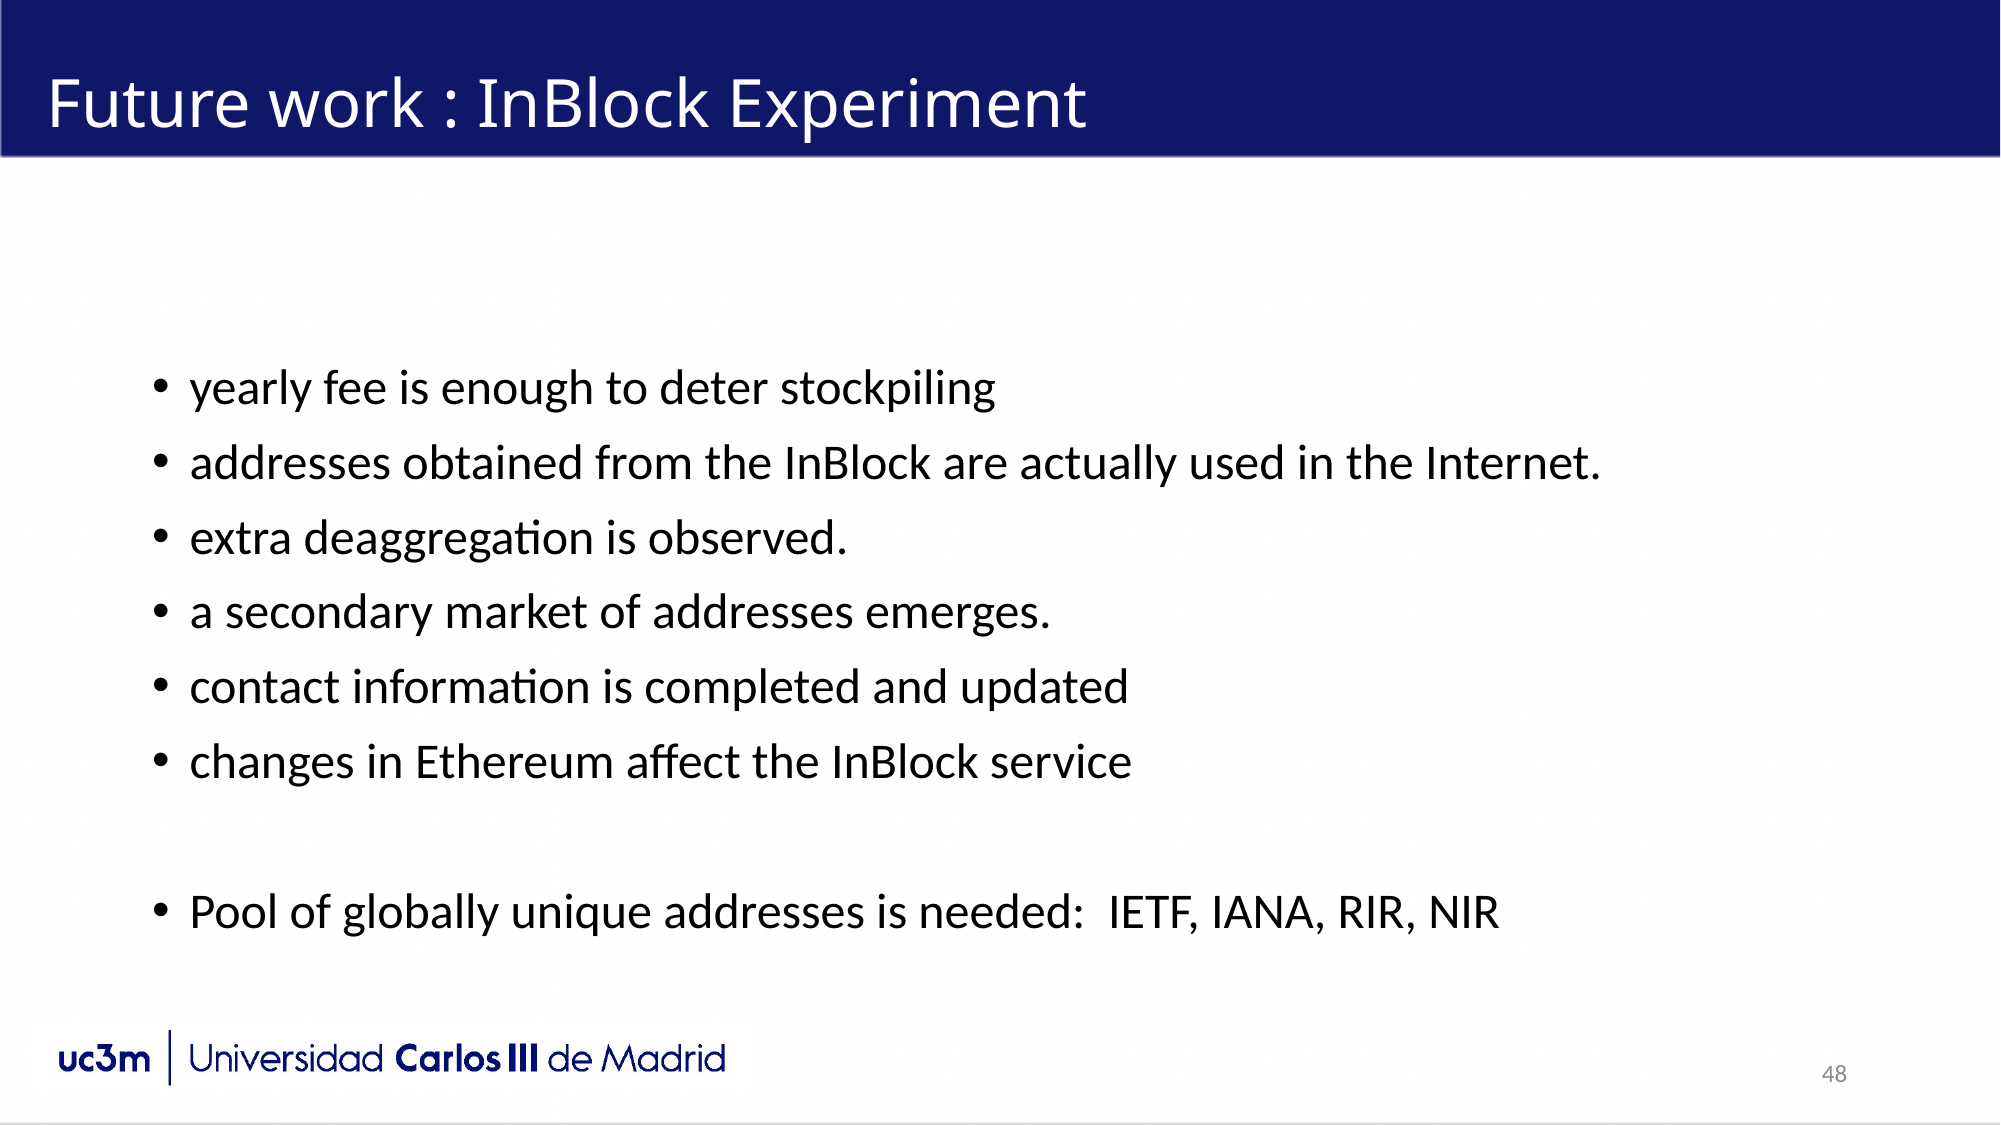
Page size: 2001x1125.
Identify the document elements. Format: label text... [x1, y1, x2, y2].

picture [0, 0, 2001, 1125]
slide_number 48 [1412, 1042, 1863, 1103]
text_box Future work : InBlock Experiment [31, 26, 1757, 177]
list yearly fee is enough to deter stockpiling addresses obtained from the InBlock are actually used in the Internet. extra deaggregation is observed. a secondary market of addresses emerges. contact information is completed and updated changes in Ethereum affect the InBlock service Pool of globally unique addresses is needed: IETF, IANA, RIR, NIR [137, 353, 1912, 1068]
